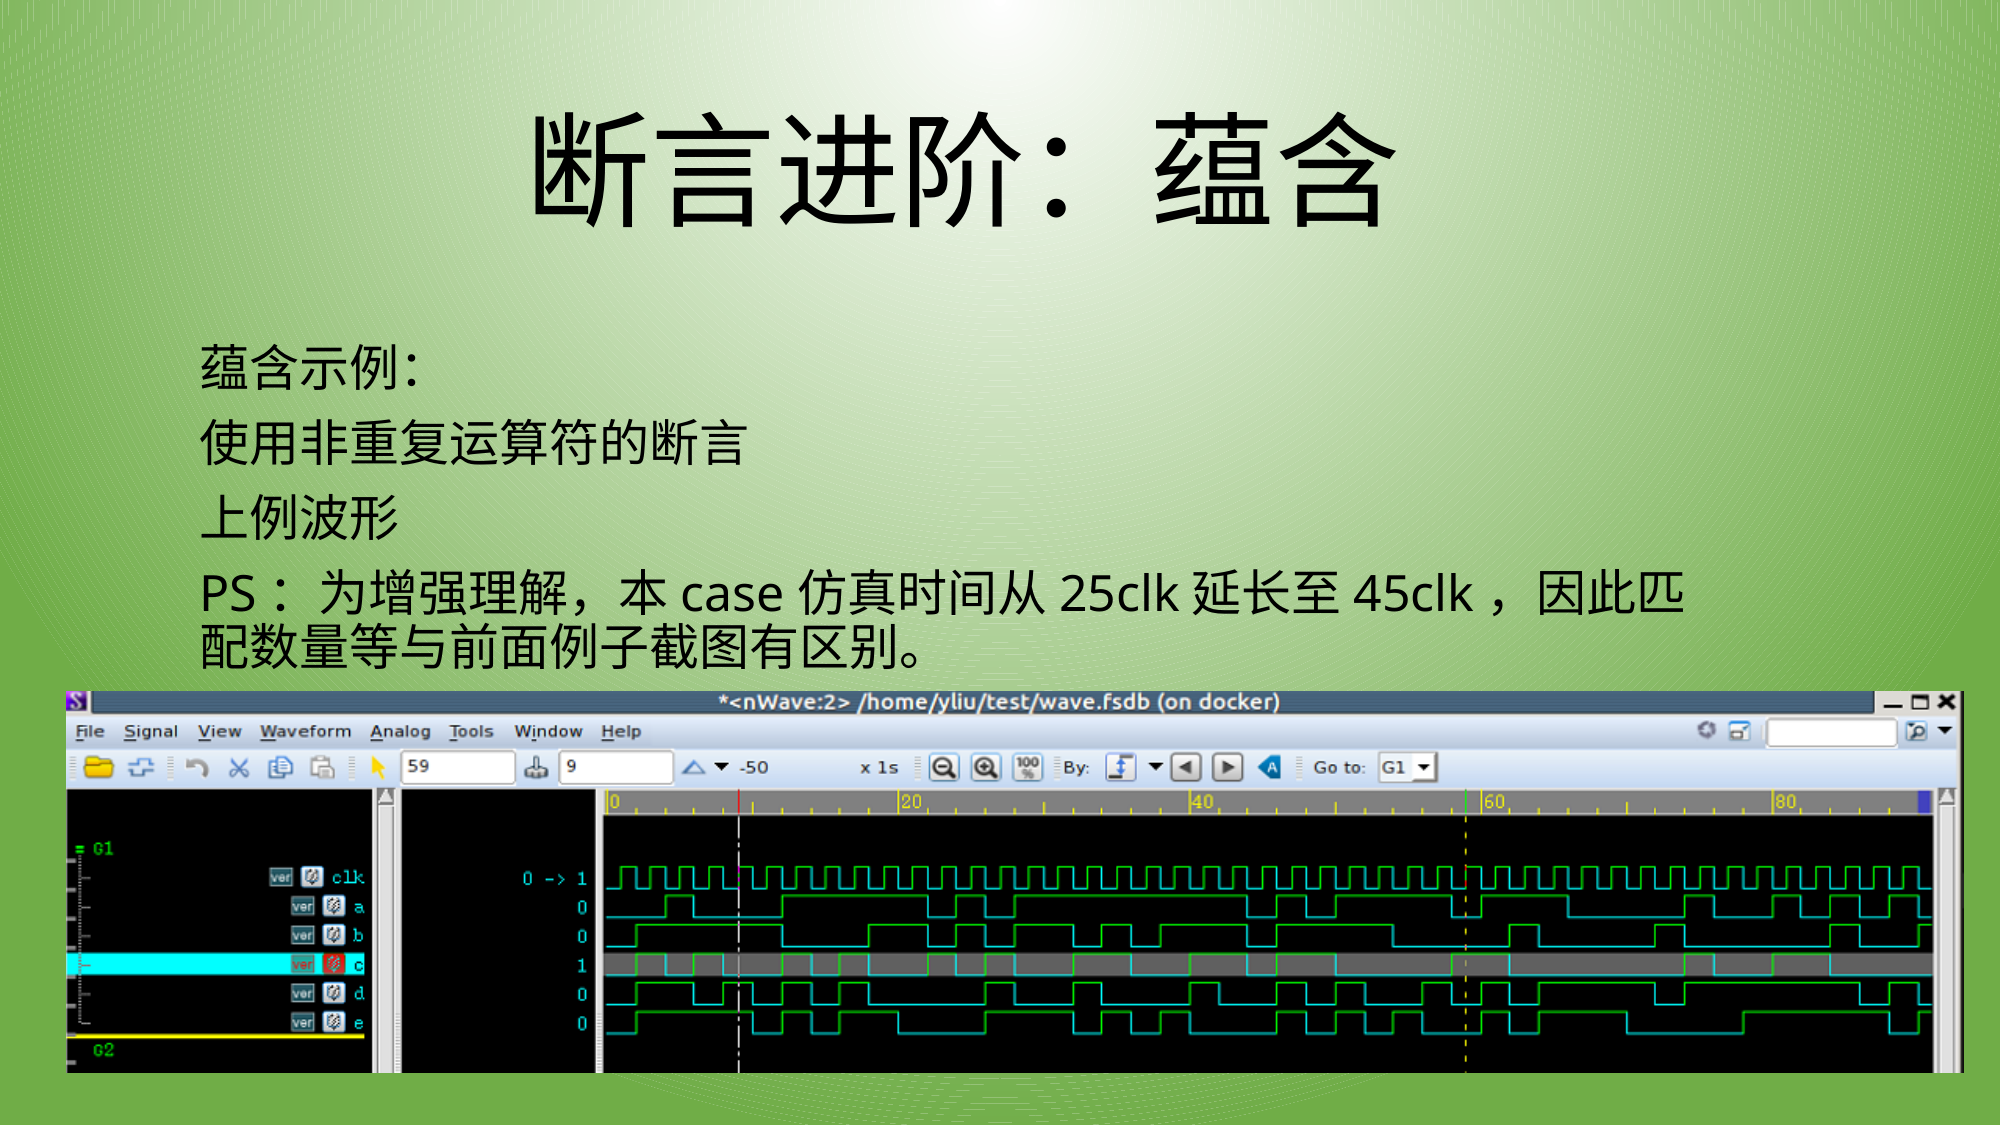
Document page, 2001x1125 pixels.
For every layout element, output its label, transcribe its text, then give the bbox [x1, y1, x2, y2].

picture [66, 691, 1964, 1073]
title 断言进阶：蕴含 [174, 75, 1750, 252]
subtitle 蕴含示例： 使用非重复运算符的断言 上例波形 PS：为增强理解，本case仿真时间从25clk延长至45clk，因此匹配数量等与前面例子截图有区别。 [184, 336, 1750, 691]
